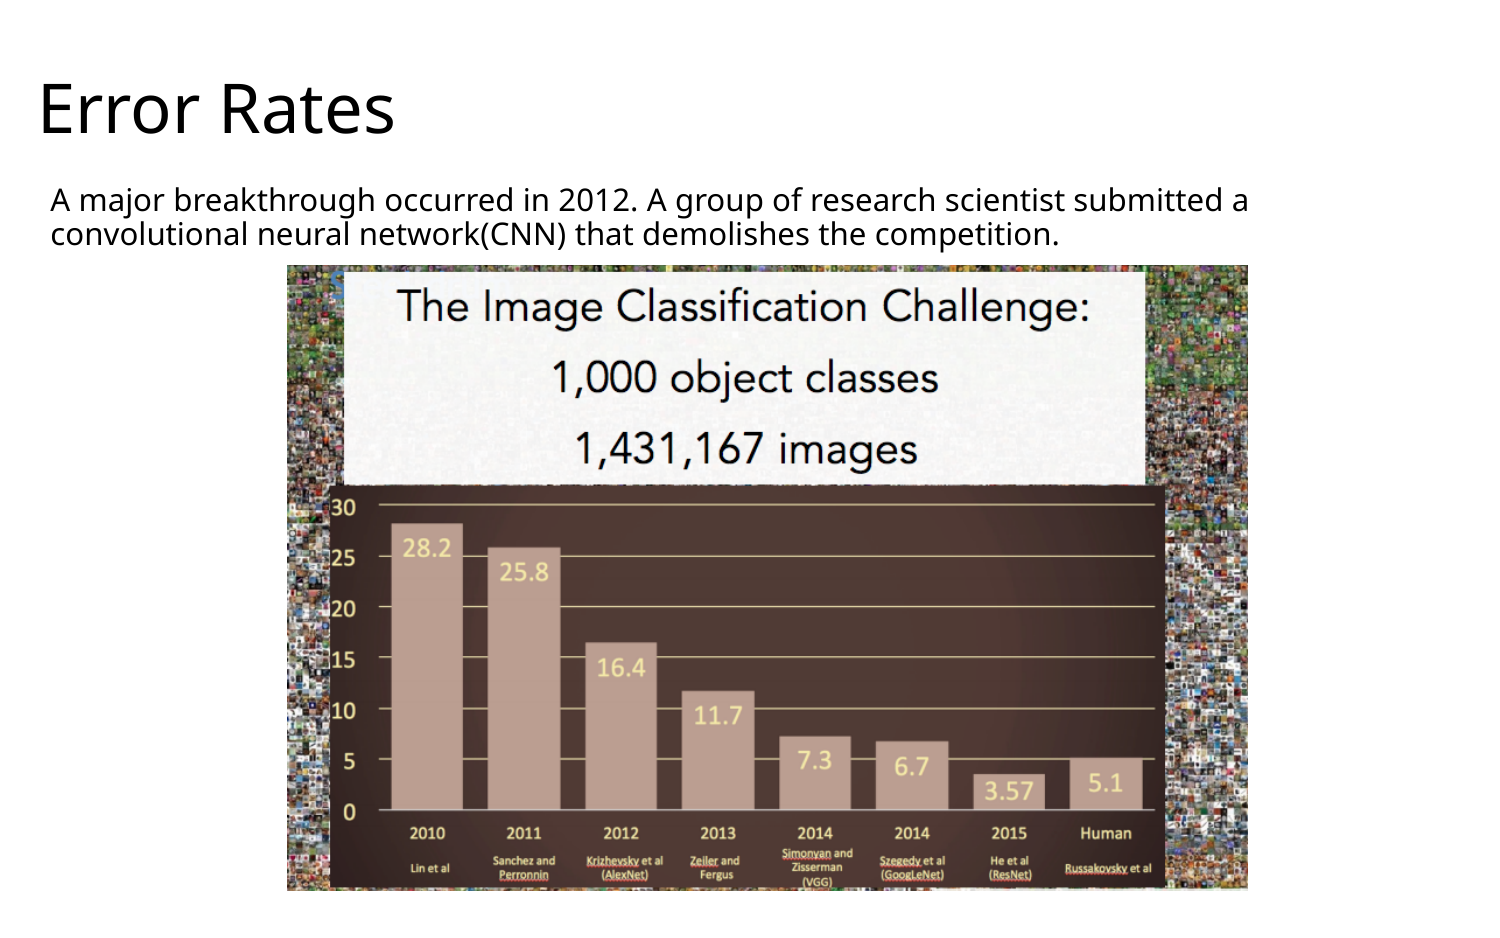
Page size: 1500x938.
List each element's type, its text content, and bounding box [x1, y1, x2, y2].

title Error Rates [22, 20, 1316, 202]
picture [287, 265, 1248, 891]
list A major breakthrough occurred in 2012. A group of research scientist submitted a convolutional neural network(CNN) that demolishes the competition. [35, 177, 1457, 917]
